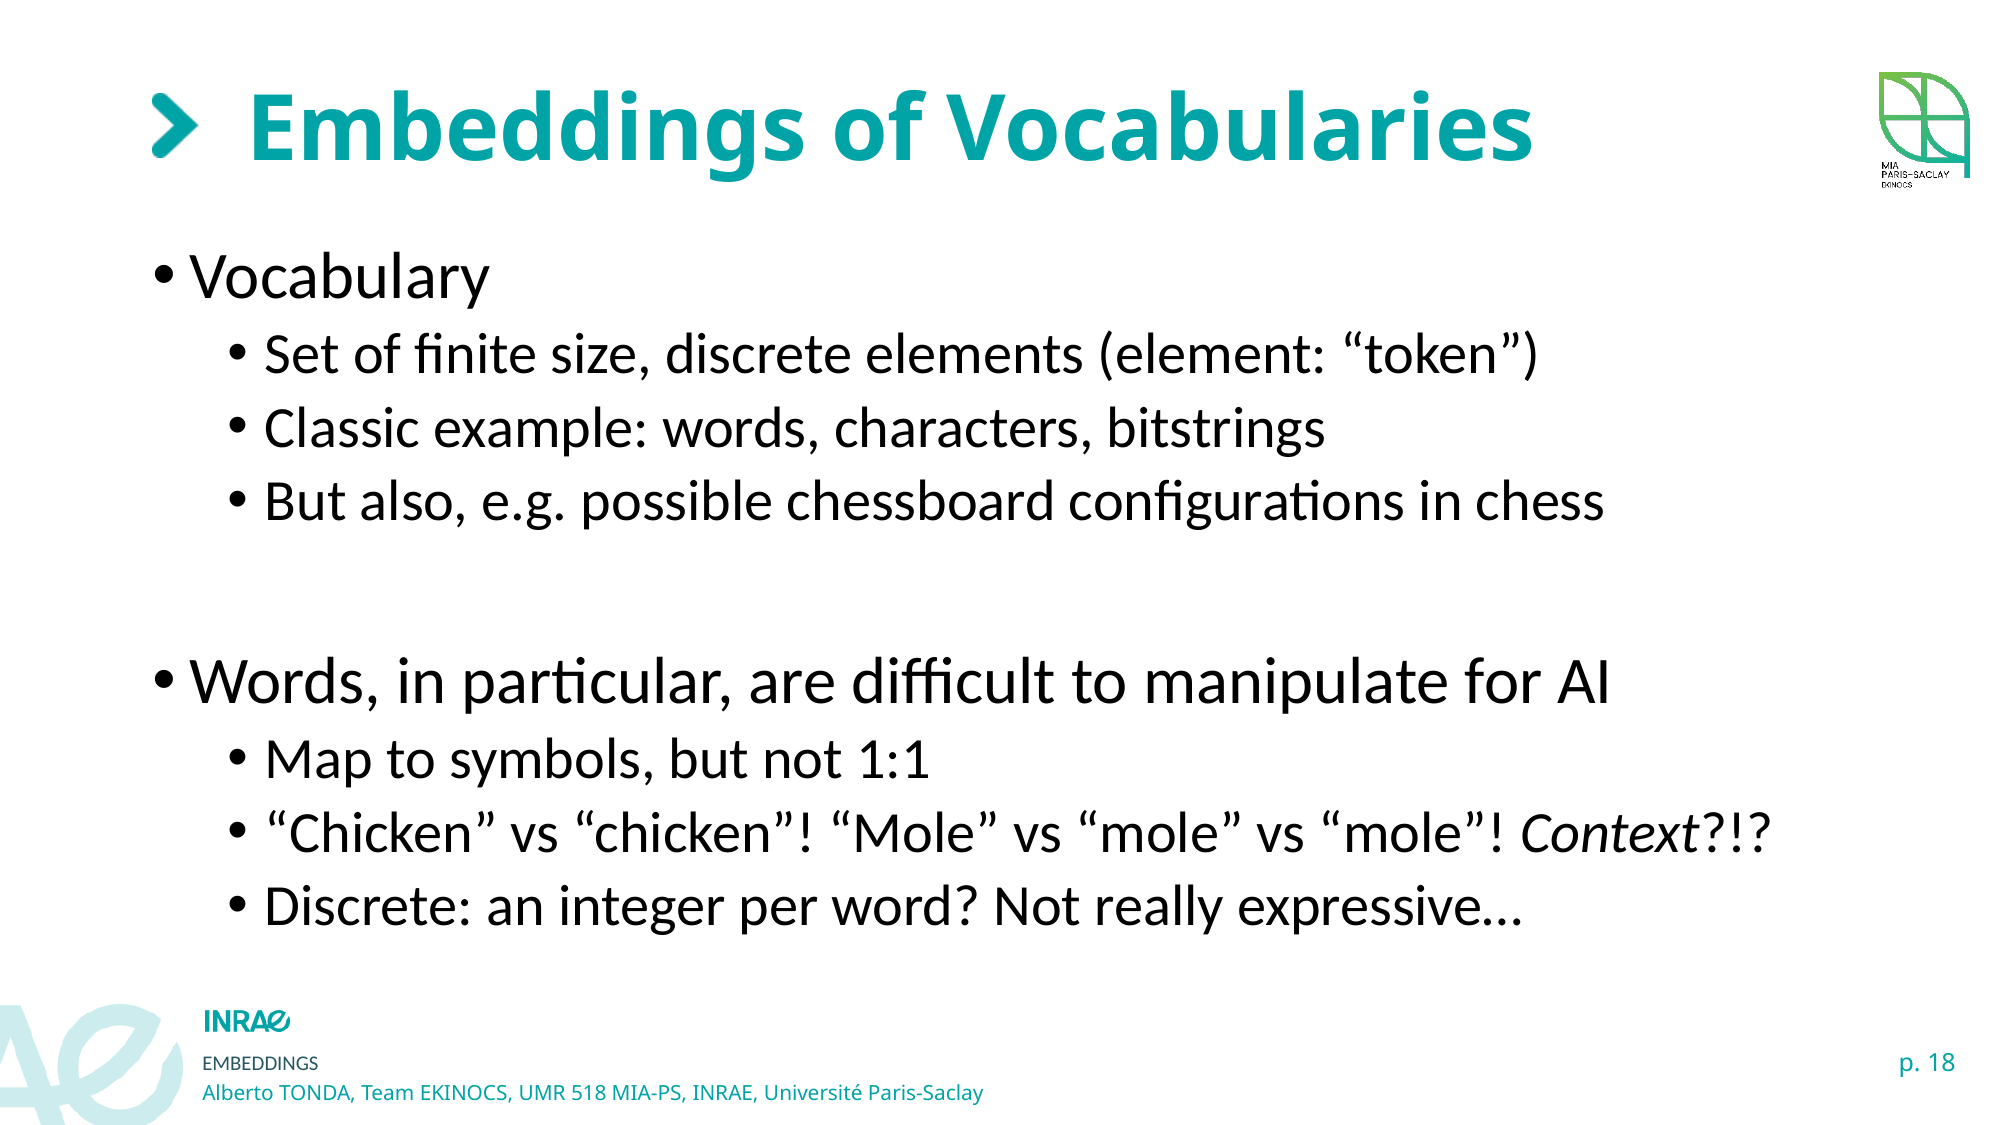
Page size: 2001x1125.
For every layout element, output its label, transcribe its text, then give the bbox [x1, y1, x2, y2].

title Embeddings of Vocabularies [137, 59, 1863, 203]
picture [0, 996, 329, 1125]
list Vocabulary Set of finite size, discrete elements (element: “token”) Classic example: words, characters, bitstrings But also, e.g. possible chessboard configurations in chess Words, in particular, are difficult to manipulate for AI Map to symbols, but not 1:1 “Chicken” vs “chicken”! “Mole” vs “mole” vs “mole”! Context?!? Discrete: an integer per word? Not really expressive… [137, 233, 1863, 1001]
picture [152, 93, 200, 158]
picture [1862, 54, 1986, 205]
